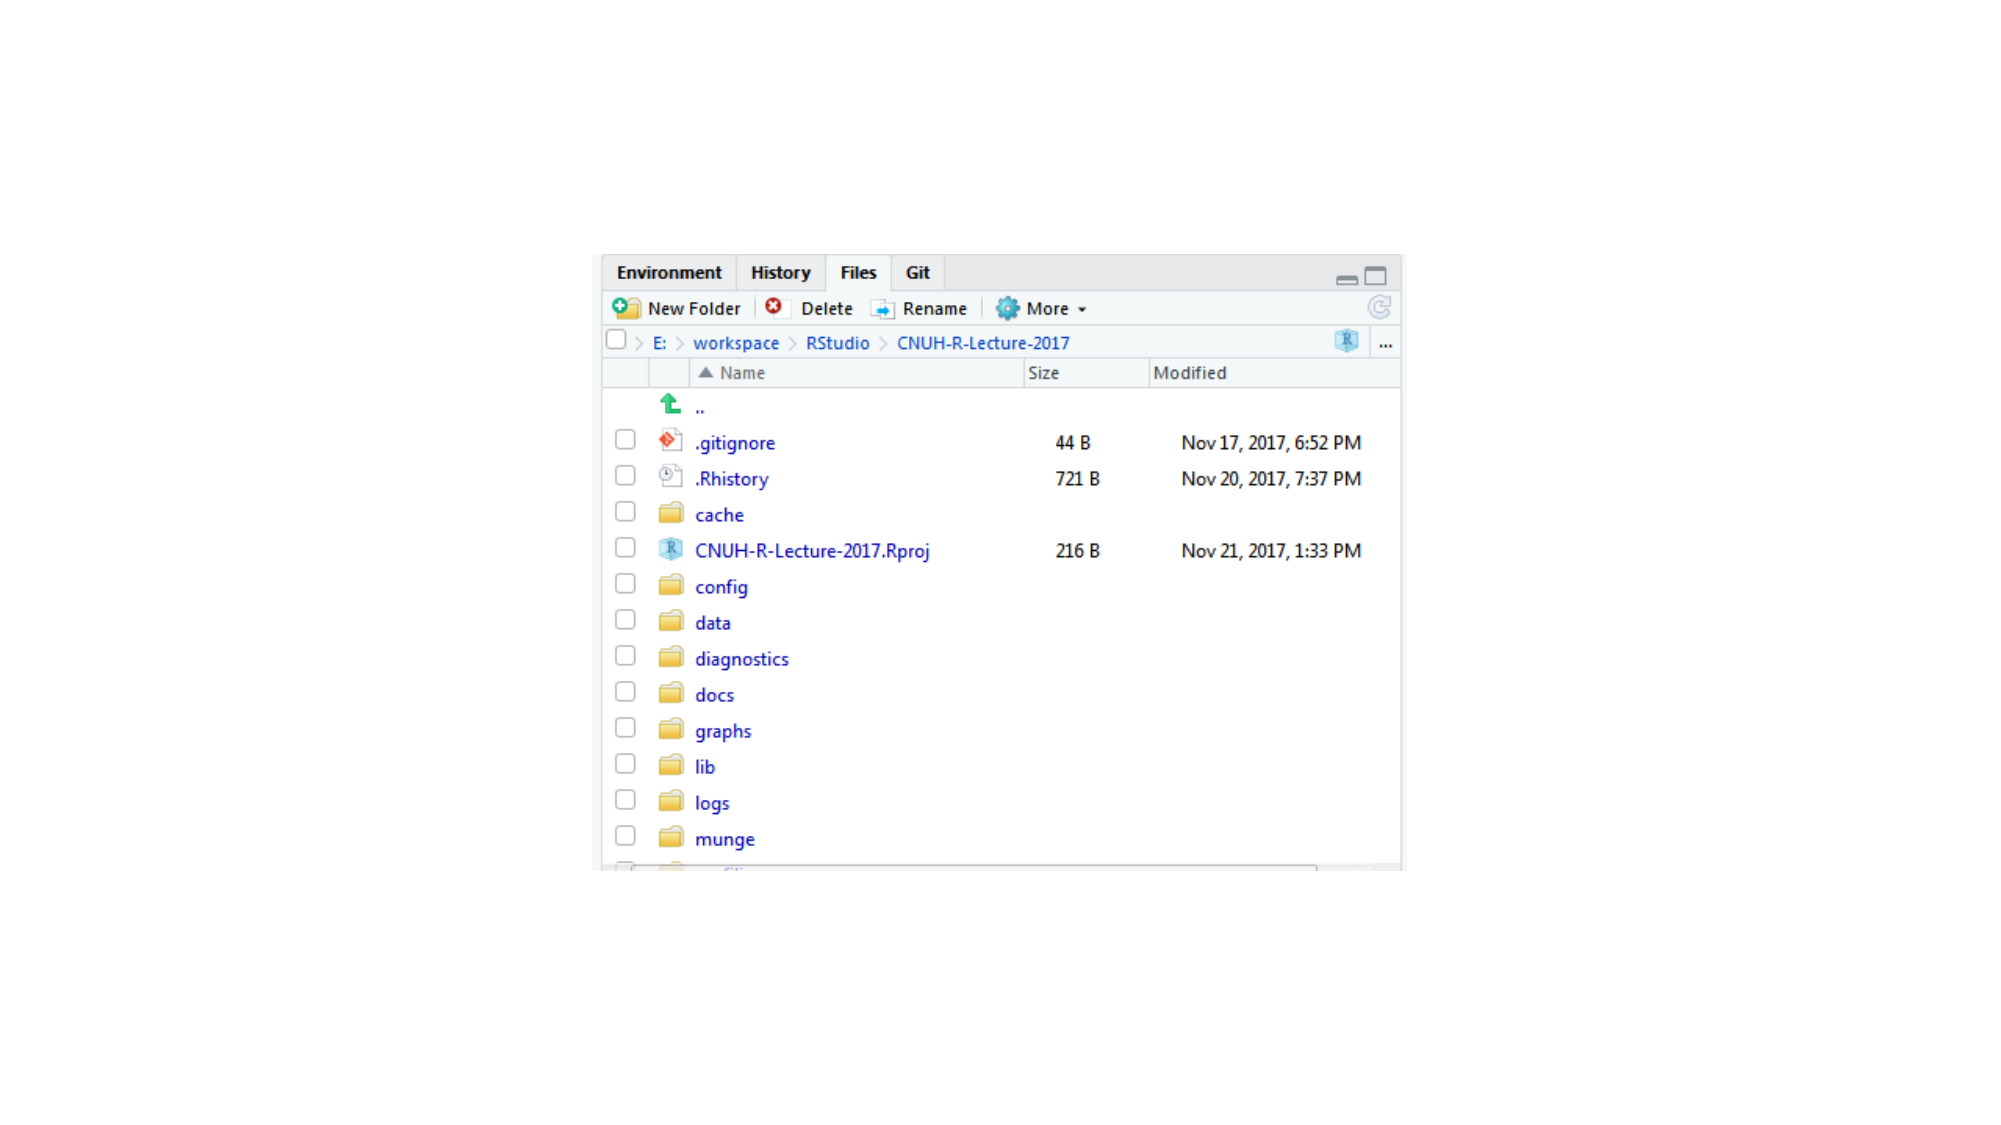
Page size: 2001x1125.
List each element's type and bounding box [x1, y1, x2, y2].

picture [592, 254, 1408, 871]
